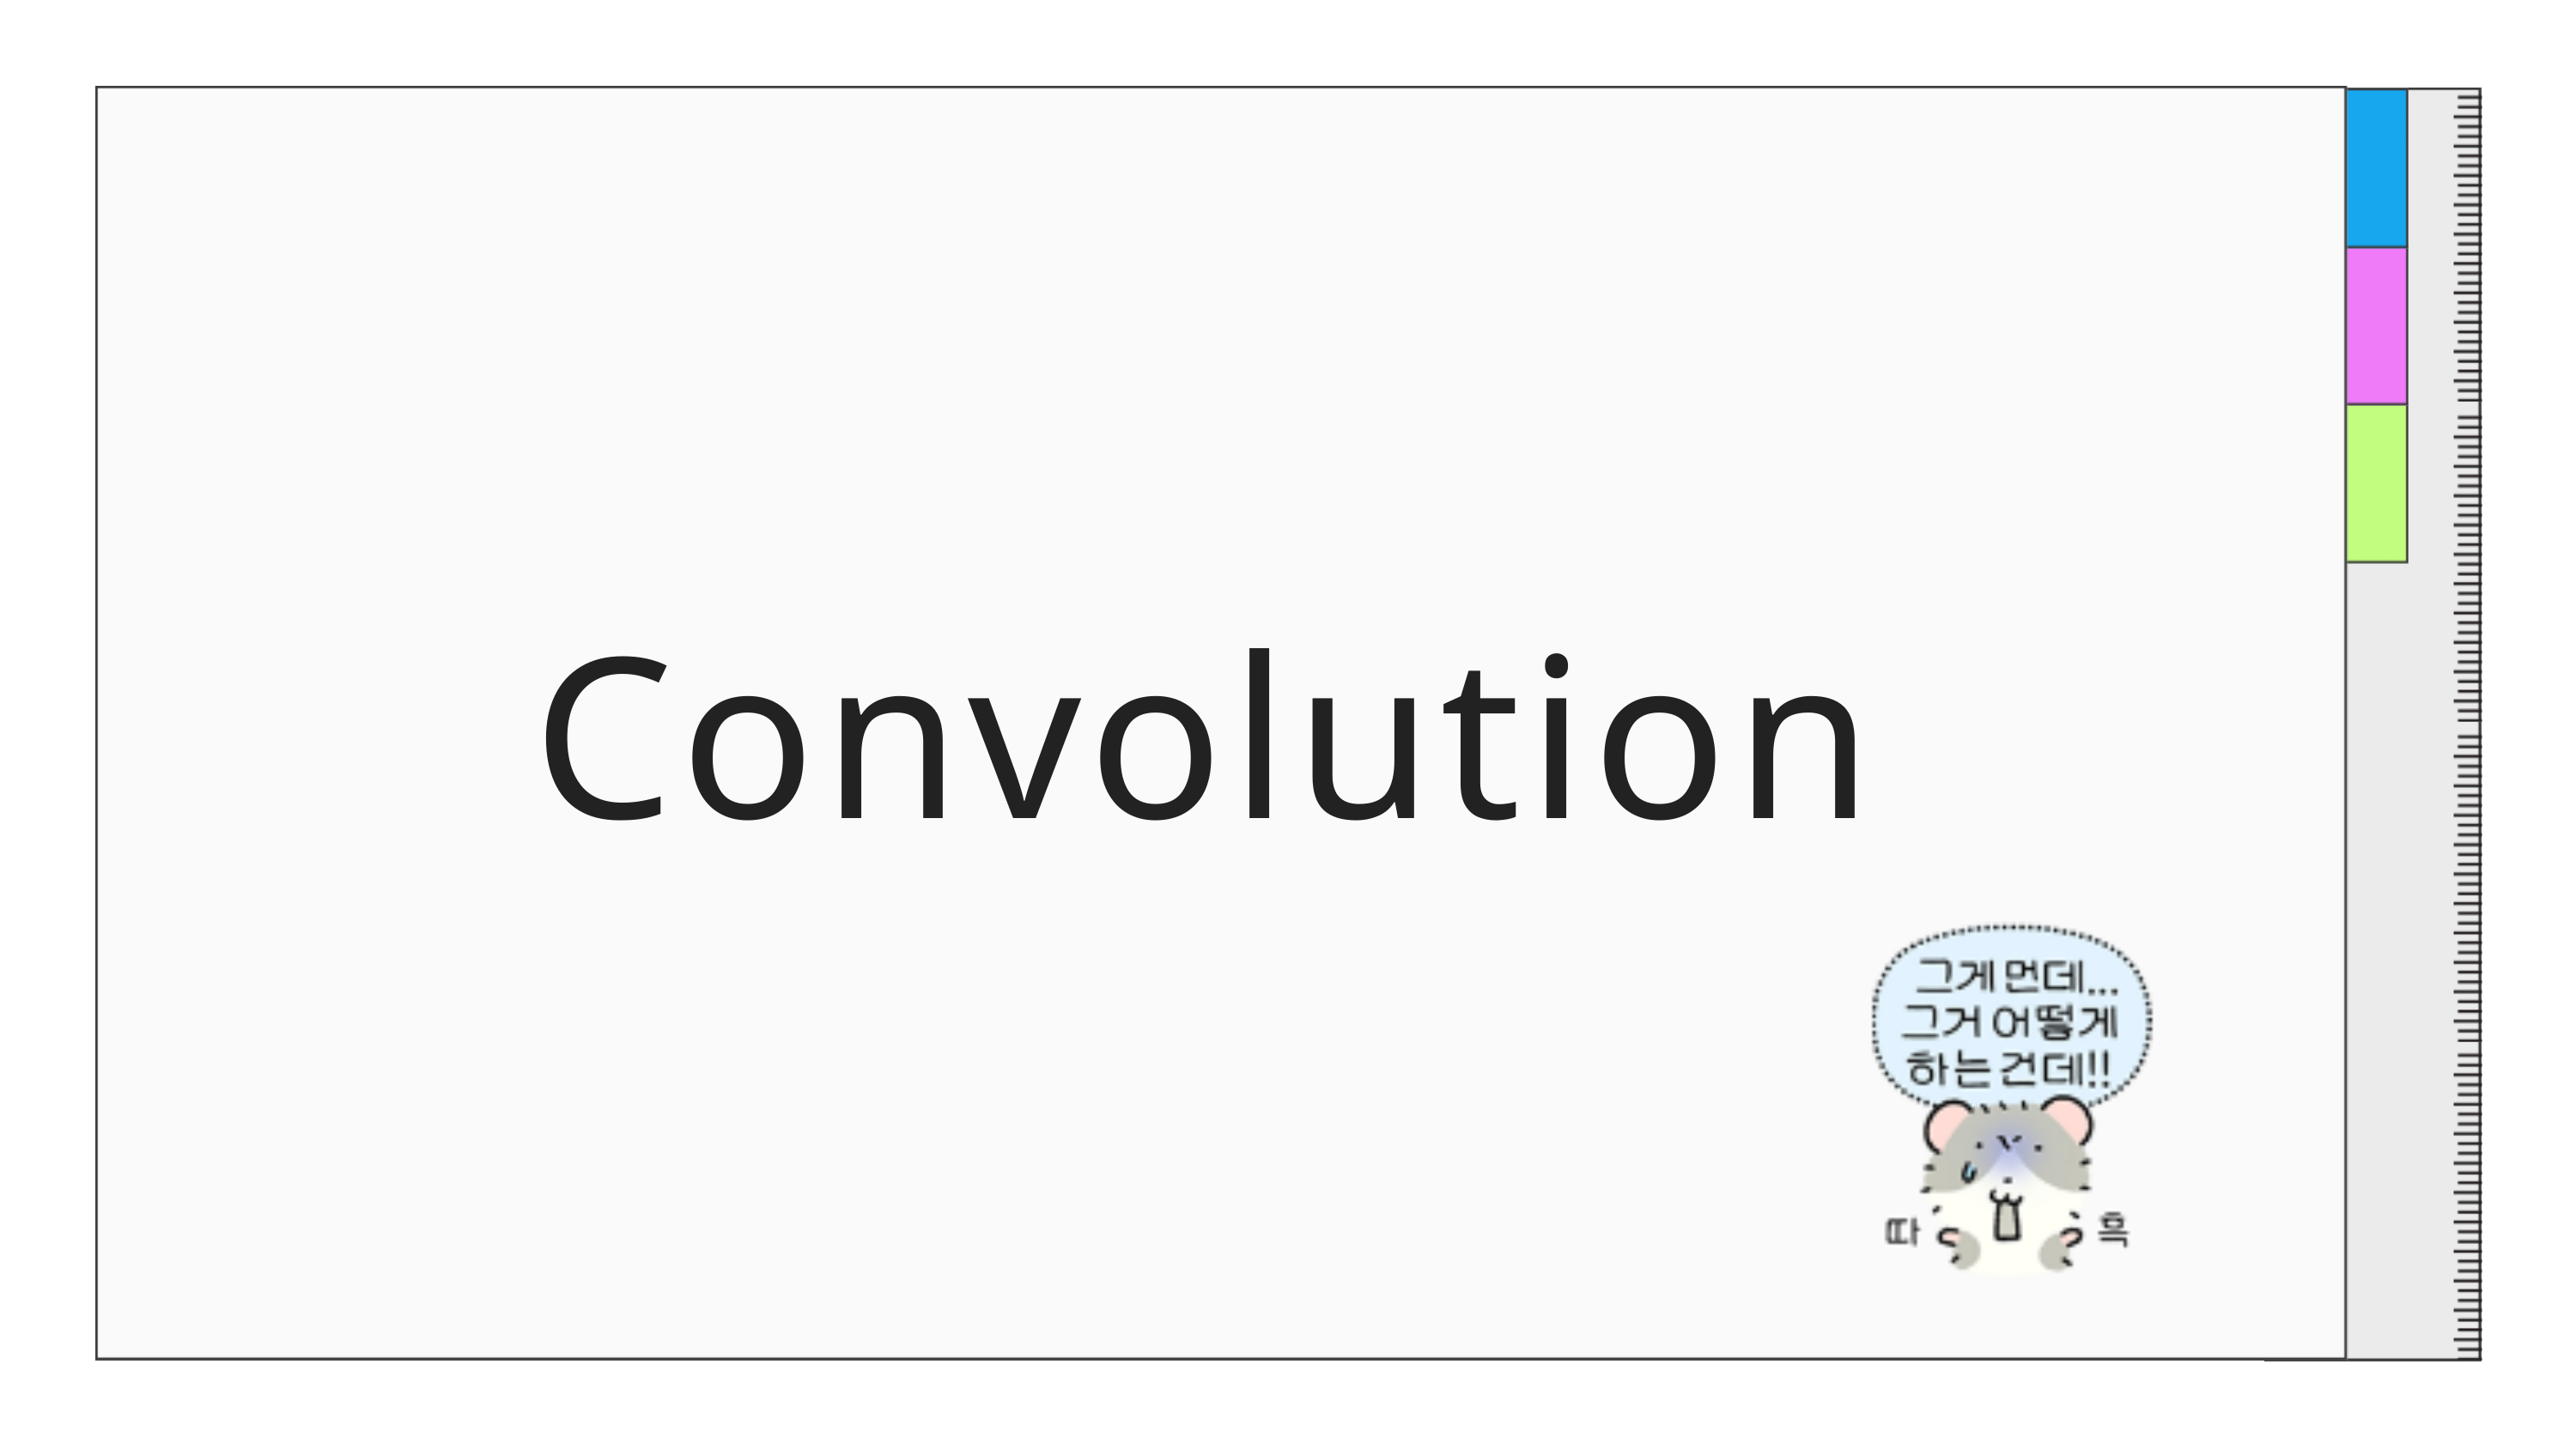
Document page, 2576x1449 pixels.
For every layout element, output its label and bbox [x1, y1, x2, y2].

picture [95, 86, 2576, 1361]
